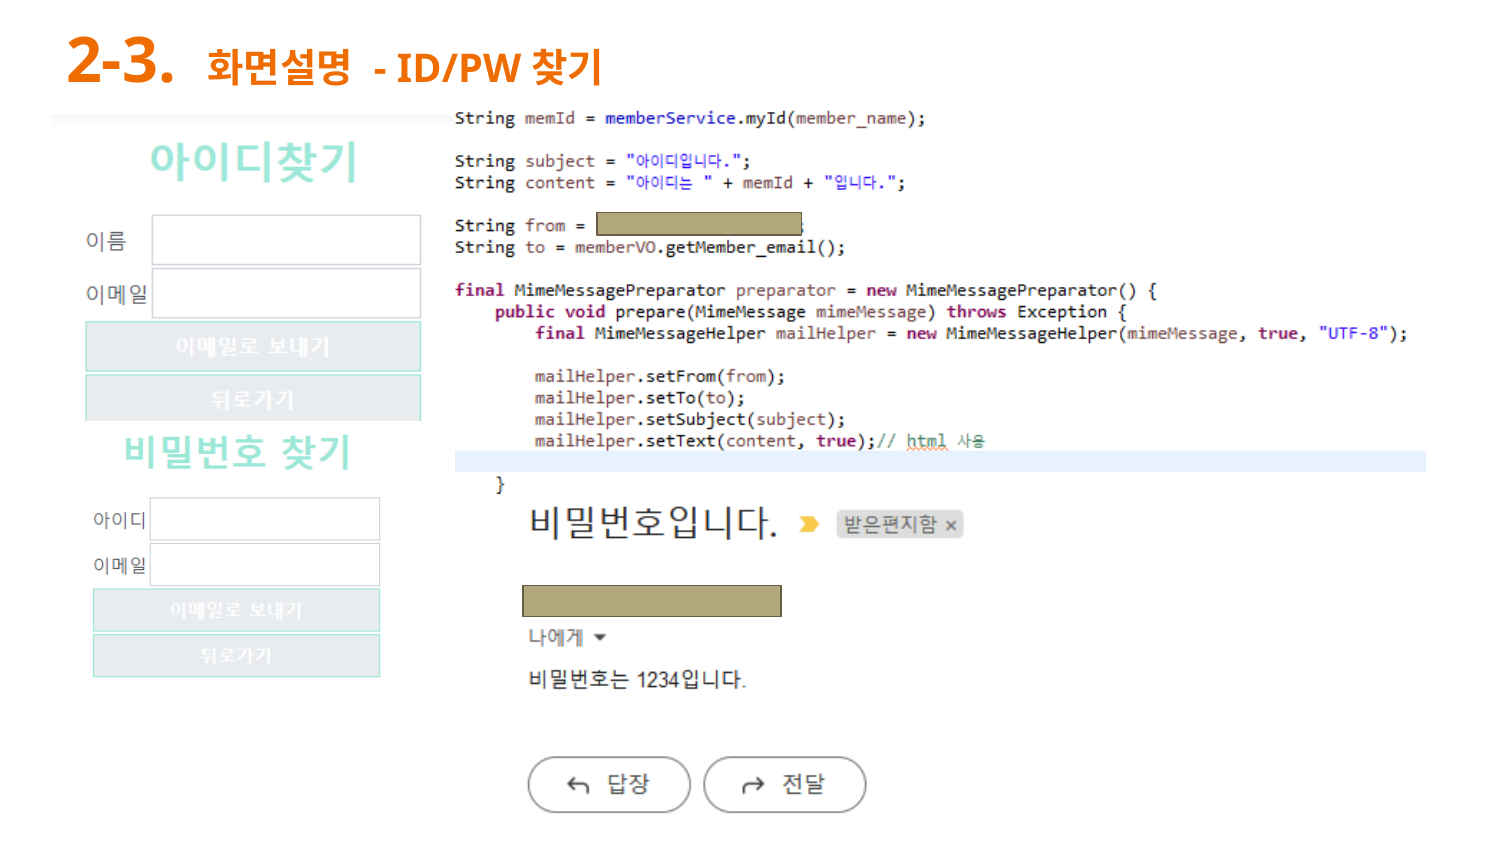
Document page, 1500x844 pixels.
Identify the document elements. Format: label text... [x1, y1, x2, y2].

title 2-3. 화면설명 - ID/PW찾기 [51, 0, 1449, 116]
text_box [522, 482, 978, 832]
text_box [455, 101, 1426, 495]
picture [50, 115, 455, 700]
